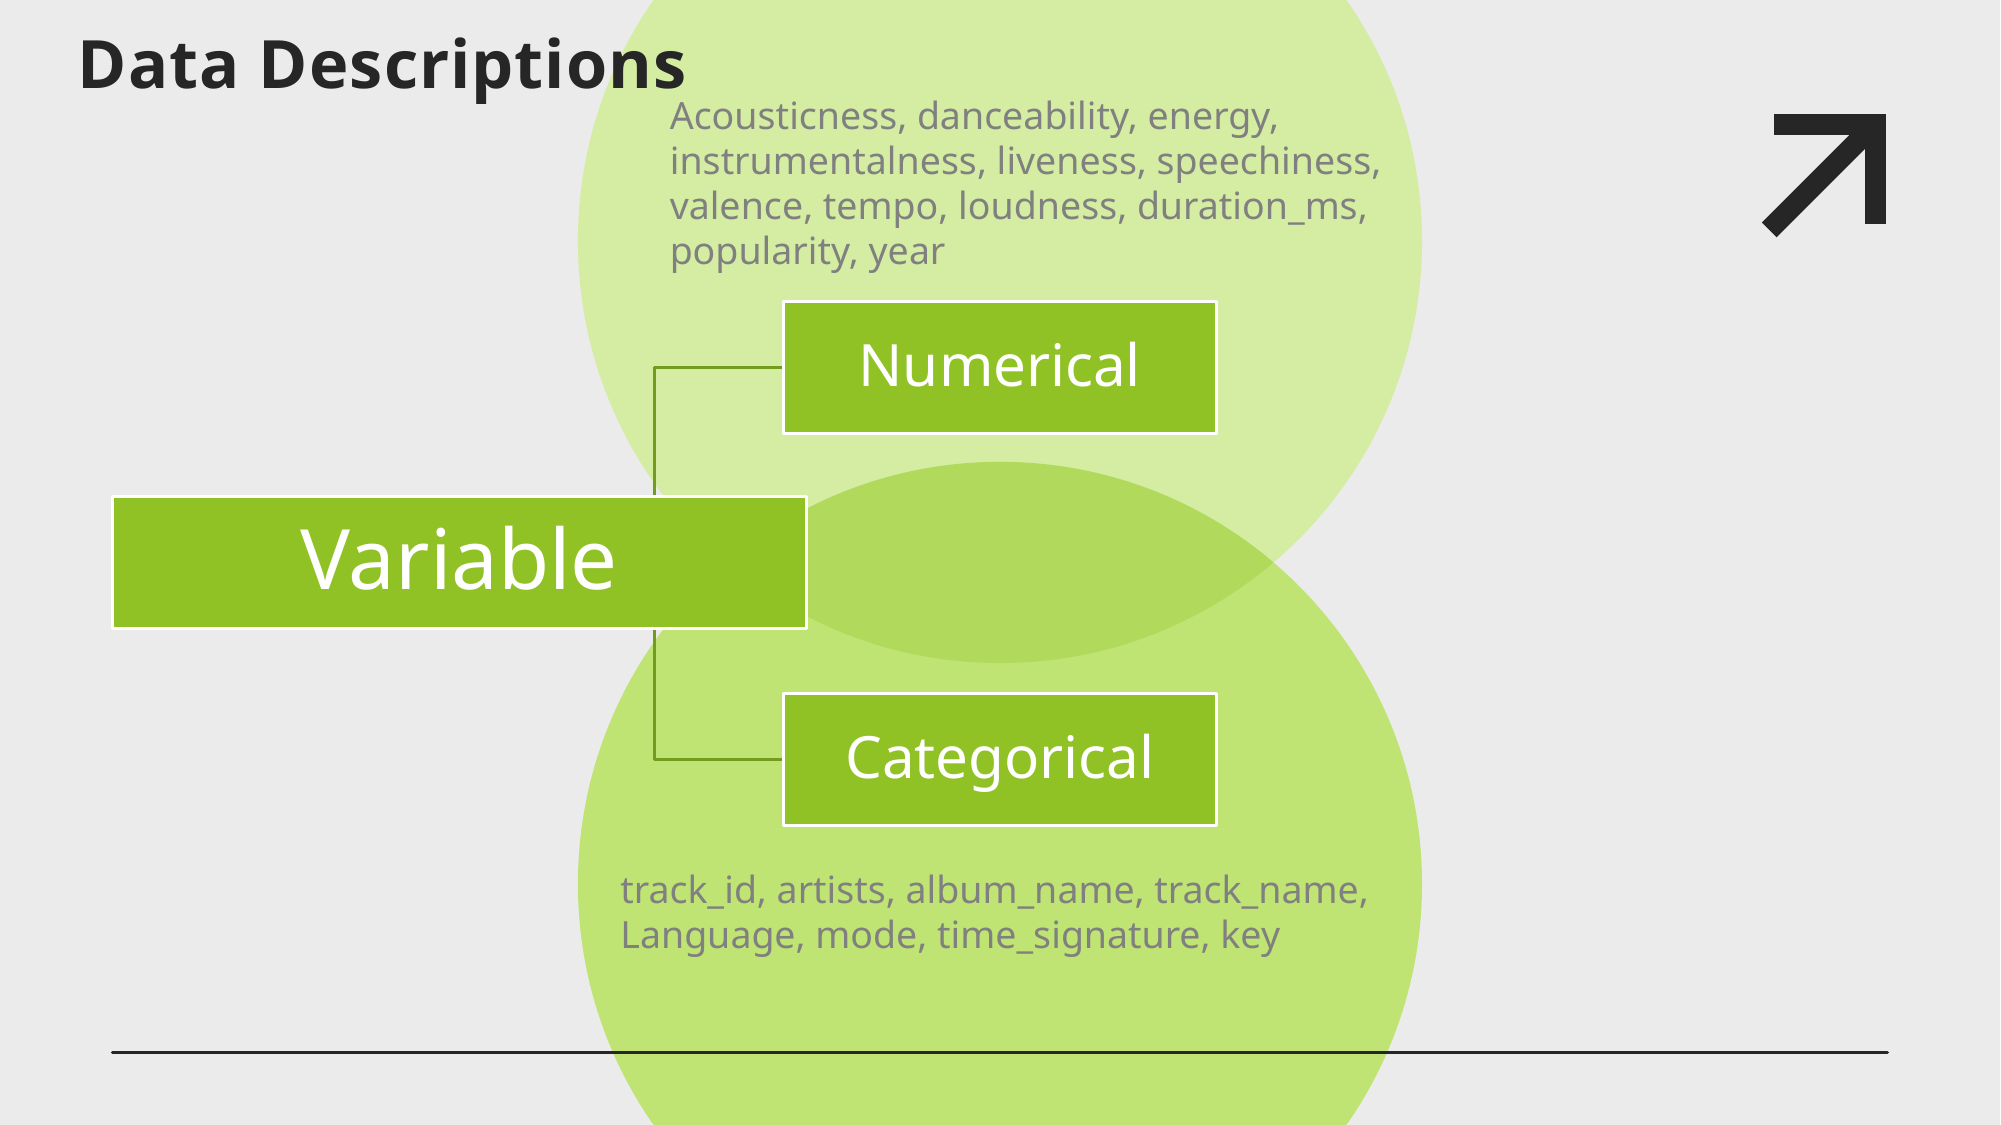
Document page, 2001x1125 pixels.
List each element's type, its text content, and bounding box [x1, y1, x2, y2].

text_box track_id, artists, album_name, track_name, Language, mode, time_signature, key [605, 925, 1385, 963]
title Data Descriptions [77, 22, 1728, 115]
text_box Acousticness, danceability, energy, instrumentalness, liveness, speechiness, valence, tempo, loudness, duration_ms, popularity, year [655, 84, 1434, 215]
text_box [46, 218, 1954, 914]
